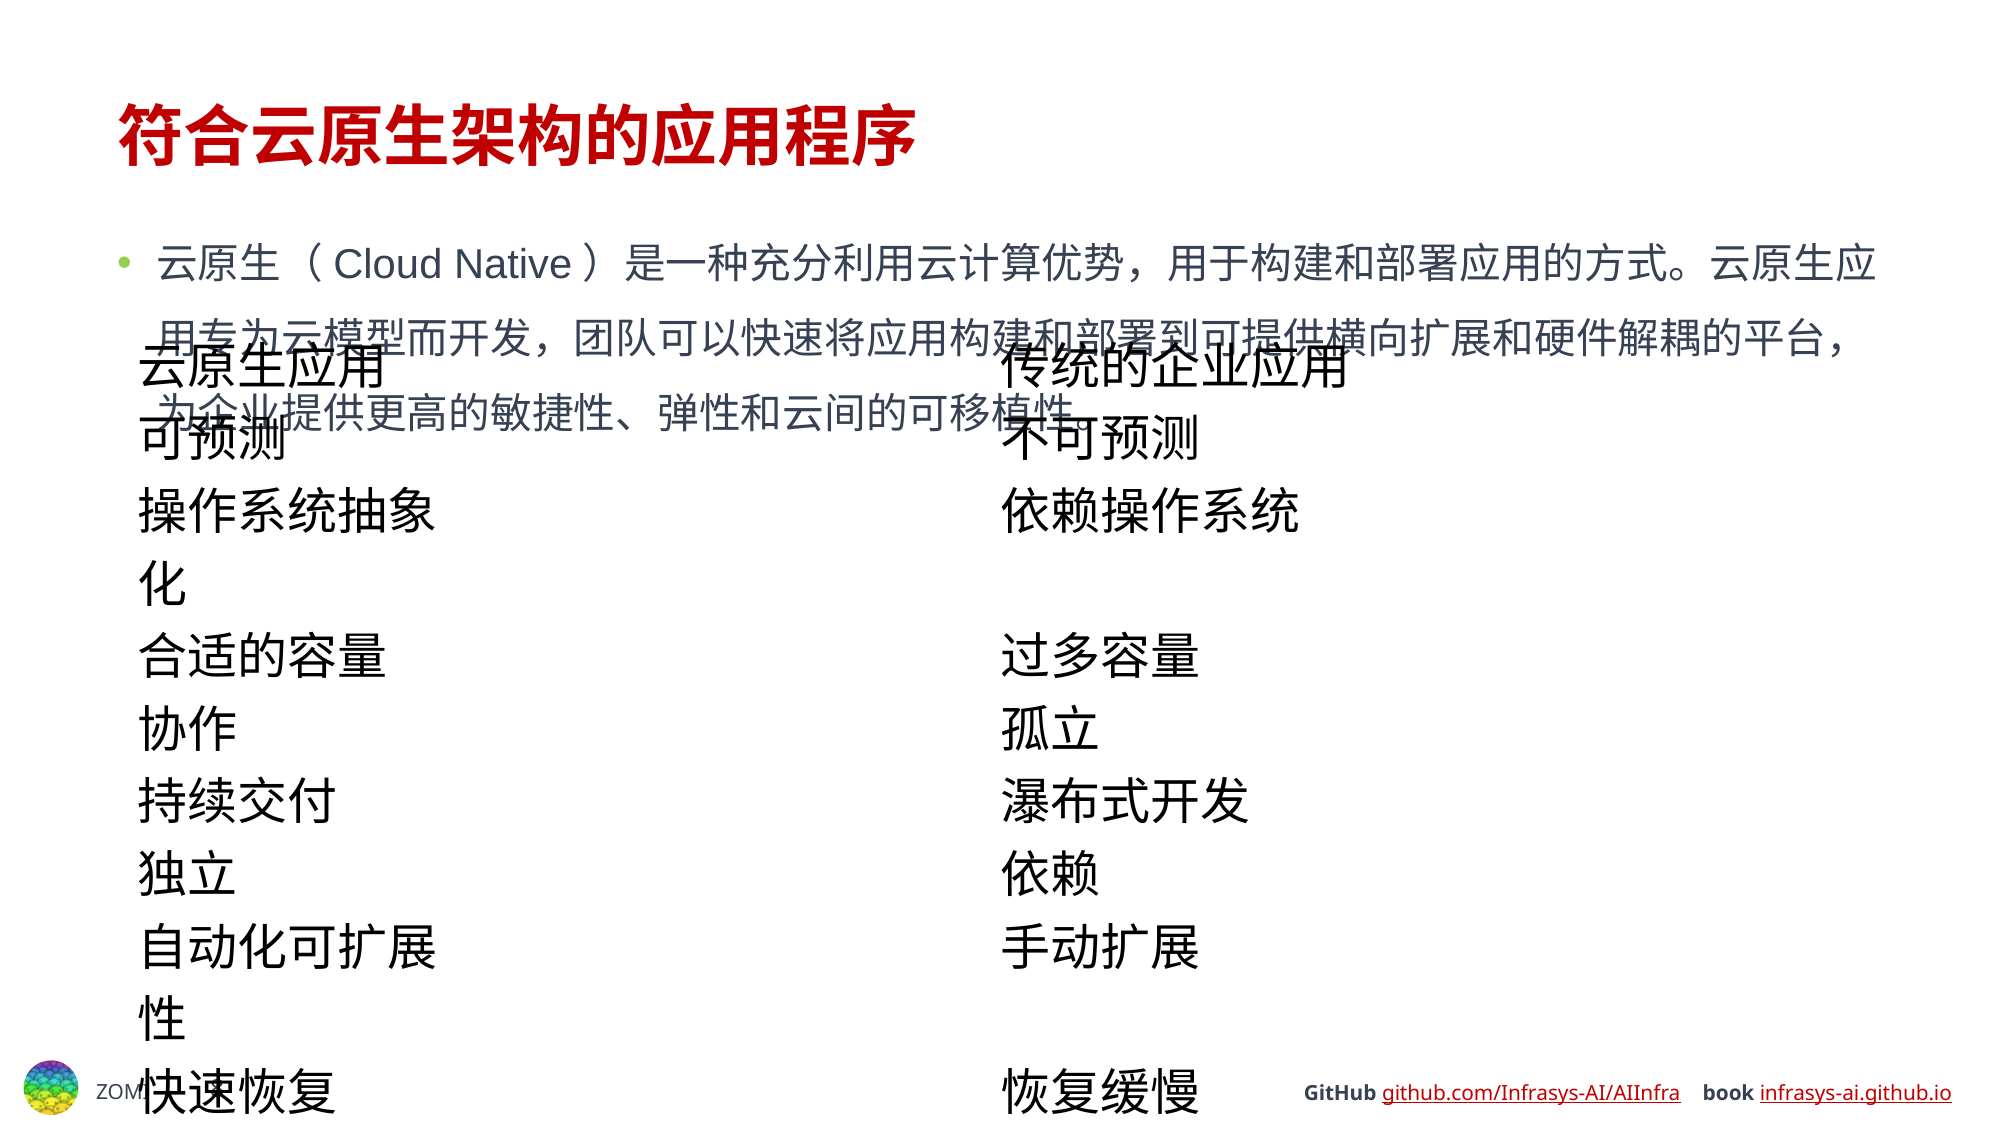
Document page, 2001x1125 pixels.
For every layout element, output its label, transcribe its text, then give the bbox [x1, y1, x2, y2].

table_header 传统的企业应用 [1000, 326, 1863, 399]
table_header 云原生应用 [137, 326, 1000, 399]
table_cell 协作 [137, 689, 1000, 762]
table_cell 独立 [137, 834, 1000, 907]
table_cell 恢复缓慢 [1000, 1052, 1863, 1125]
picture [23, 1060, 79, 1115]
table_cell 持续交付 [137, 762, 1000, 834]
table_cell 操作系统抽象 化 [137, 472, 1000, 617]
table_cell 依赖 [1000, 834, 1863, 907]
table_cell 不可预测 [1000, 399, 1863, 472]
table_cell 手动扩展 [1000, 907, 1863, 1052]
title 符合云原生架构的应用程序 [102, 85, 1901, 183]
list 云原生（Cloud Native）是一种充分利用云计算优势，用于构建和部署应用的方式。云原生应用专为云模型而开发，团队可以快速将应用构建和部署到可提供横向扩展和硬件解耦的平台，为企业提供更高的敏捷性、弹性和云间的可移植性。 [102, 204, 1901, 1043]
table_cell 合适的容量 [137, 617, 1000, 689]
table_cell 过多容量 [1000, 617, 1863, 689]
table_cell 瀑布式开发 [1000, 762, 1863, 834]
table_cell 快速恢复 [137, 1052, 1000, 1125]
table_cell 依赖操作系统 [1000, 472, 1863, 617]
table_cell 孤立 [1000, 689, 1863, 762]
table_cell 可预测 [137, 399, 1000, 472]
table_cell 自动化可扩展 性 [137, 907, 1000, 1052]
